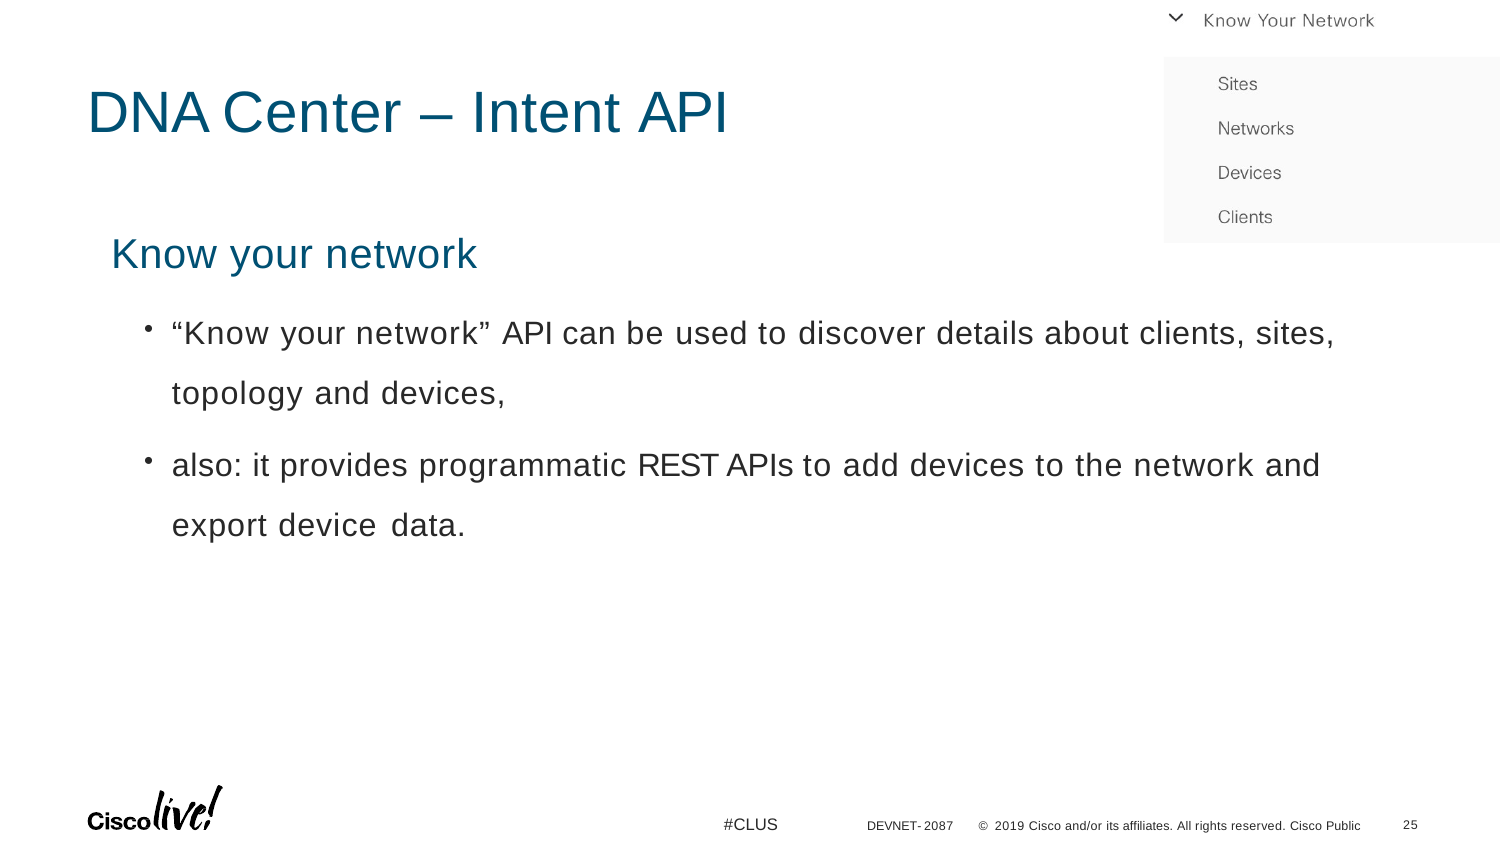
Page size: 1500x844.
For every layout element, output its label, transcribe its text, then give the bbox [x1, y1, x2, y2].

title DNA Center – Intent API [85, 71, 736, 215]
text_box DEVNET-2087 [865, 815, 955, 833]
text_box Know your network “Know your network” API can be used to discover details about clients, sites, topology and devices, also: it provides programmatic REST APIs to add devices to the network and export device data. [109, 224, 1351, 543]
footer #CLUS [721, 811, 779, 844]
slide_number © 2019 Cisco and/or its affiliates. All rights reserved. Cisco Public [976, 815, 1370, 844]
slide_number 19 [1396, 814, 1425, 844]
text_box [1163, 13, 1500, 243]
